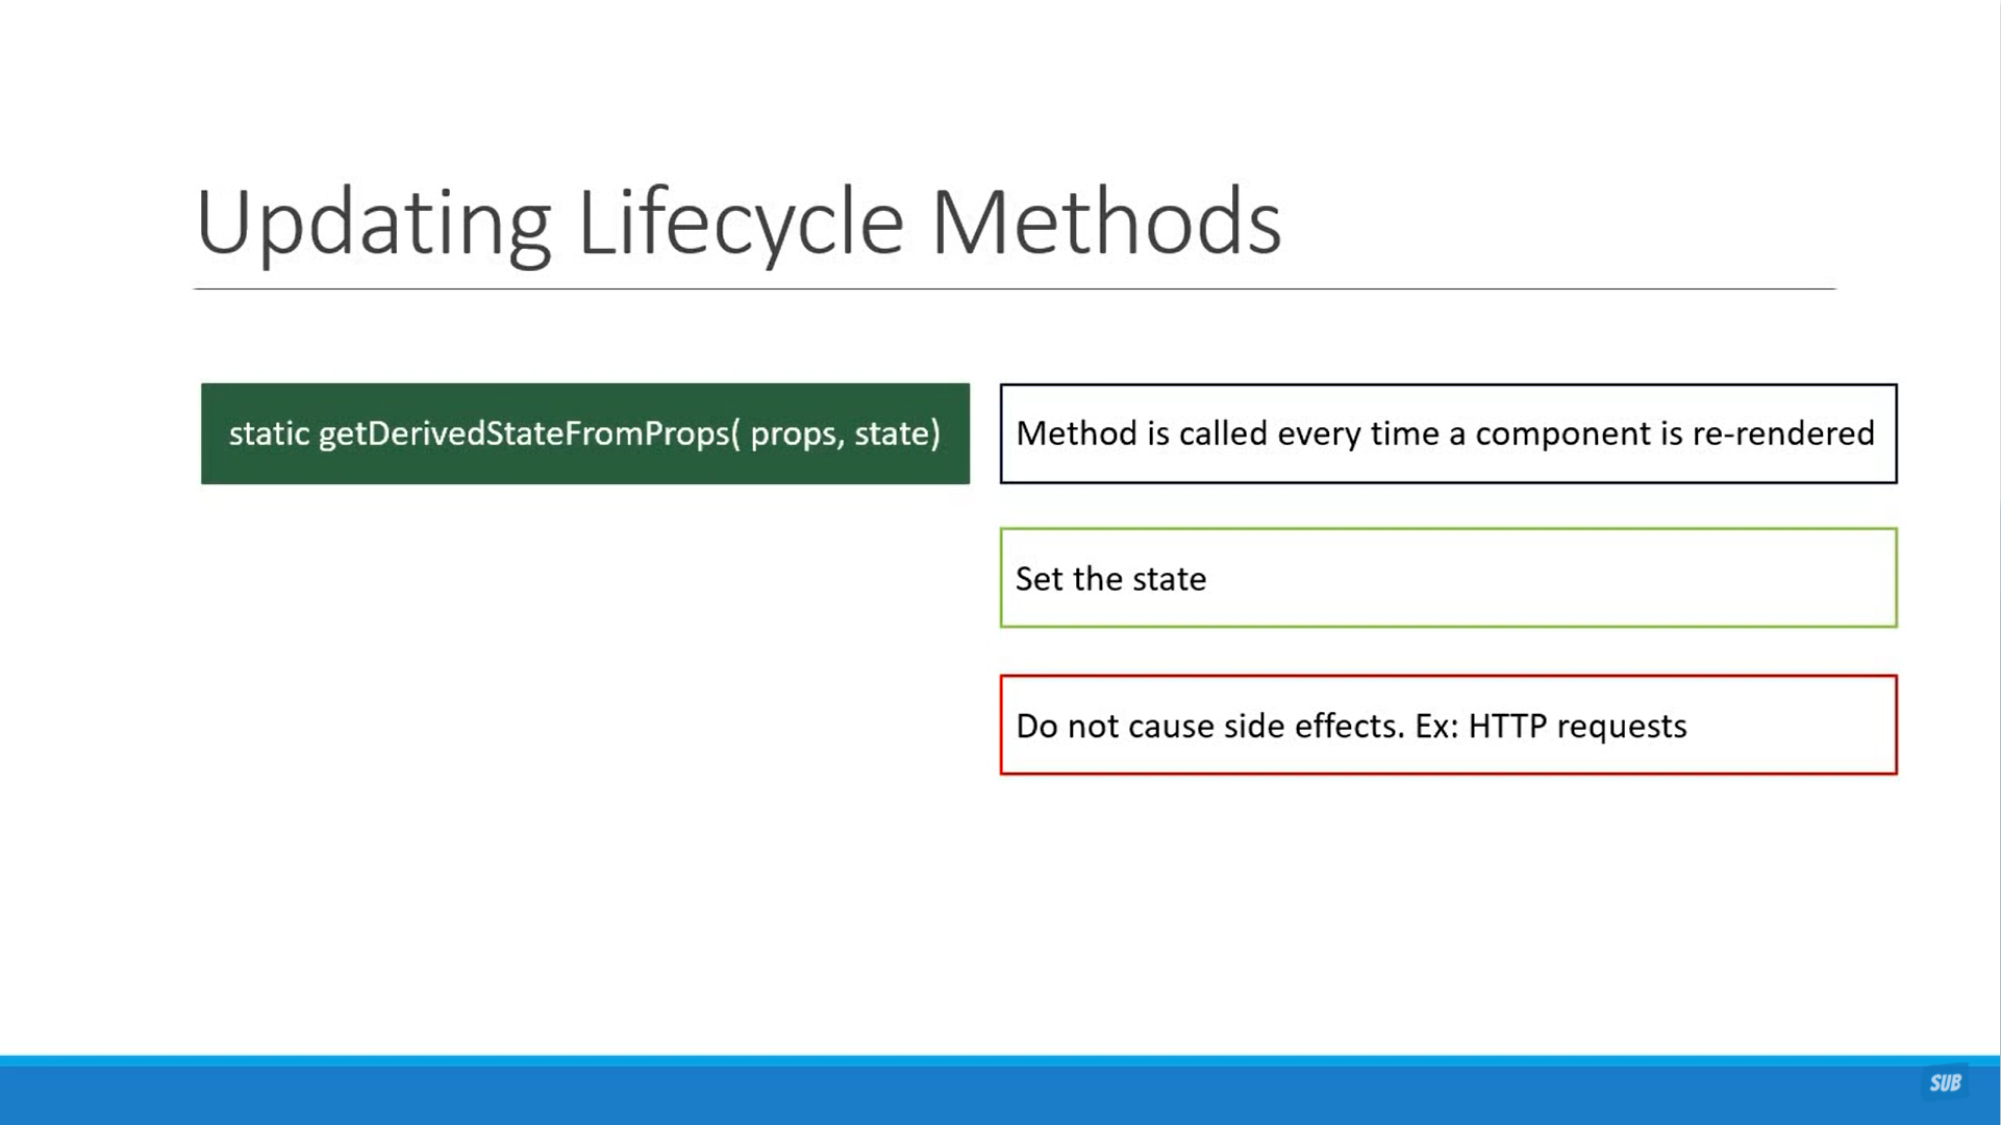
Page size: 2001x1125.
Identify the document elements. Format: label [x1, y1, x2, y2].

list [0, 0, 2000, 1125]
